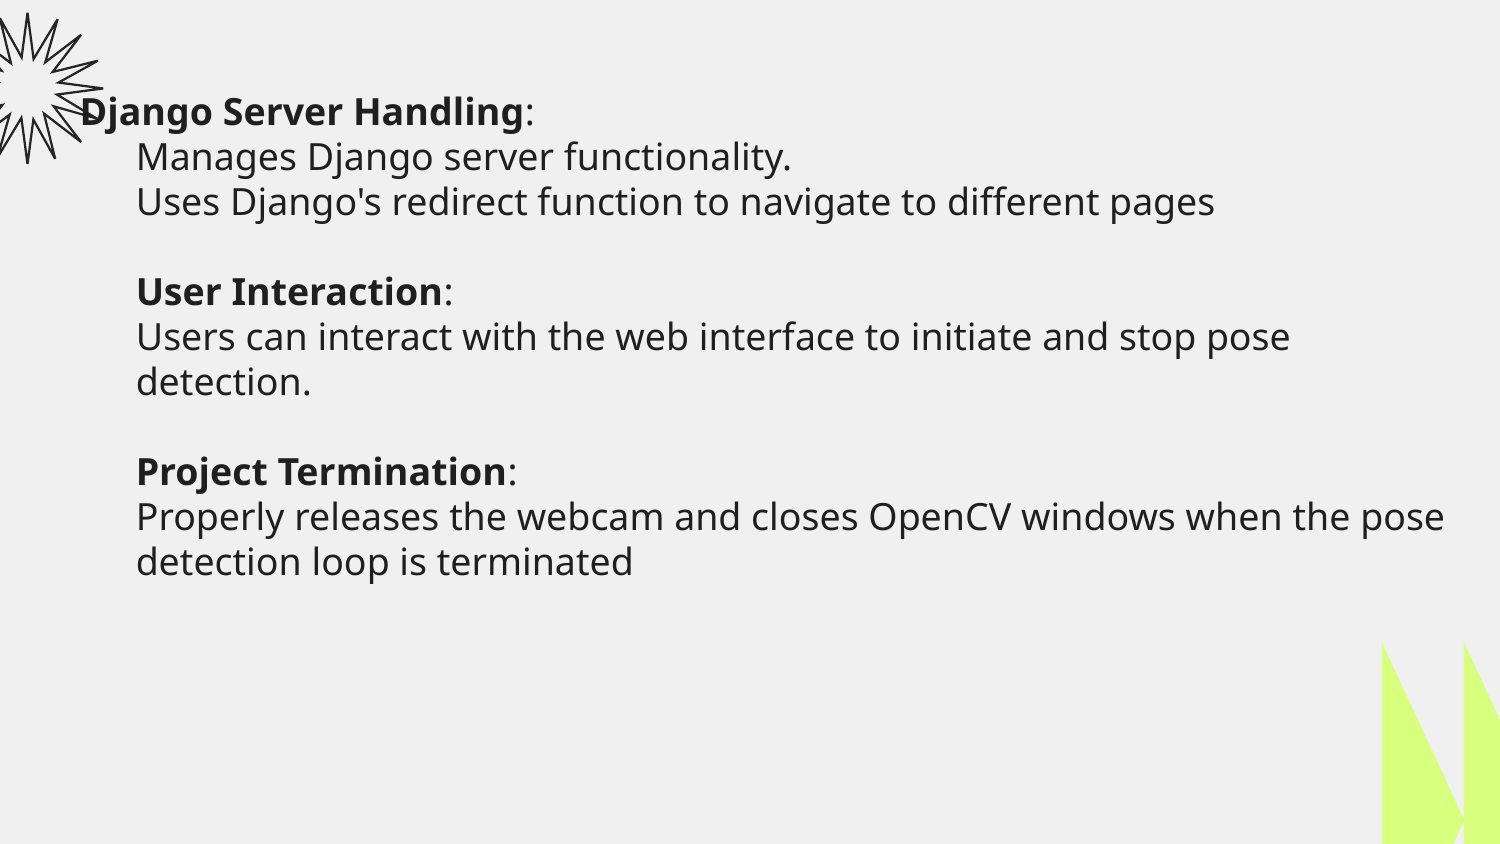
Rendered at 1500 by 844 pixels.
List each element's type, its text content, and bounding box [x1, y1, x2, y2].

title Django Server Handling: Manages Django server functionality. Uses Django's redirect function to navigate to different pages User Interaction: Users can interact with the web interface to initiate and stop pose detection. Project Termination: Properly releases the webcam and closes OpenCV windows when the pose detection loop is terminated [64, 72, 1471, 813]
